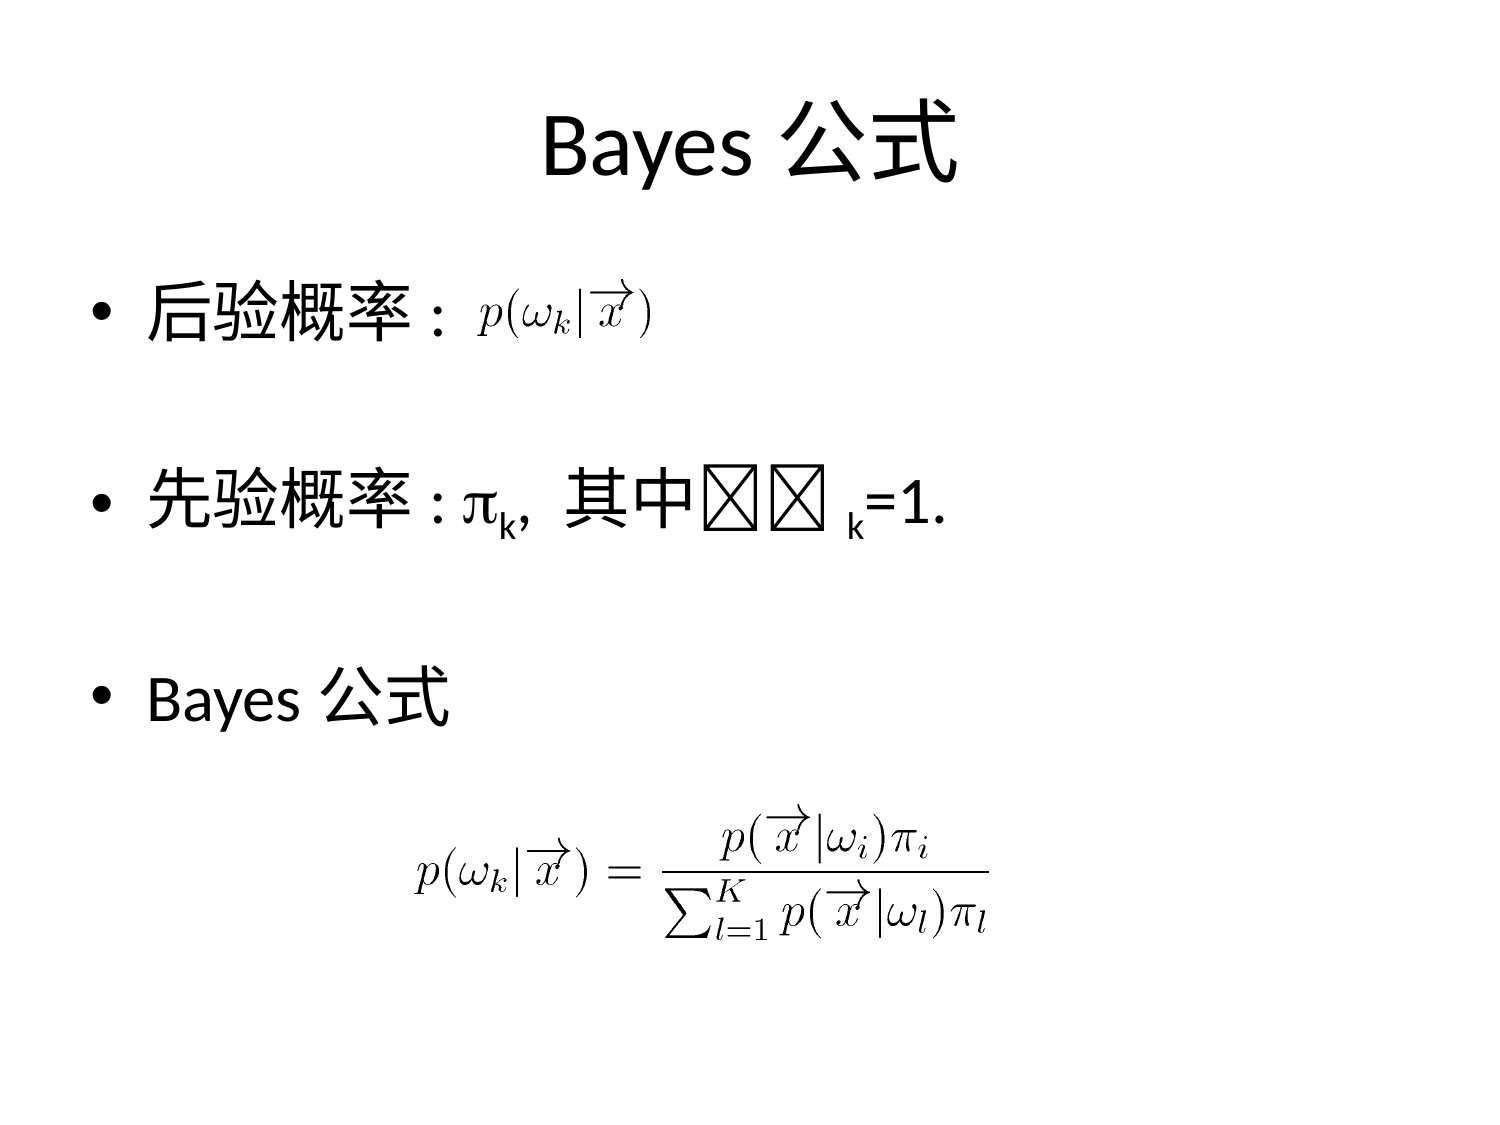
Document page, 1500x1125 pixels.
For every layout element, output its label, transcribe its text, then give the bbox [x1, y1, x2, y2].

title Bayes公式 [75, 45, 1425, 233]
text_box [412, 799, 991, 943]
list 后验概率: 先验概率: k, 其中k=1. Bayes公式 [75, 262, 1425, 1005]
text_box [474, 274, 652, 343]
